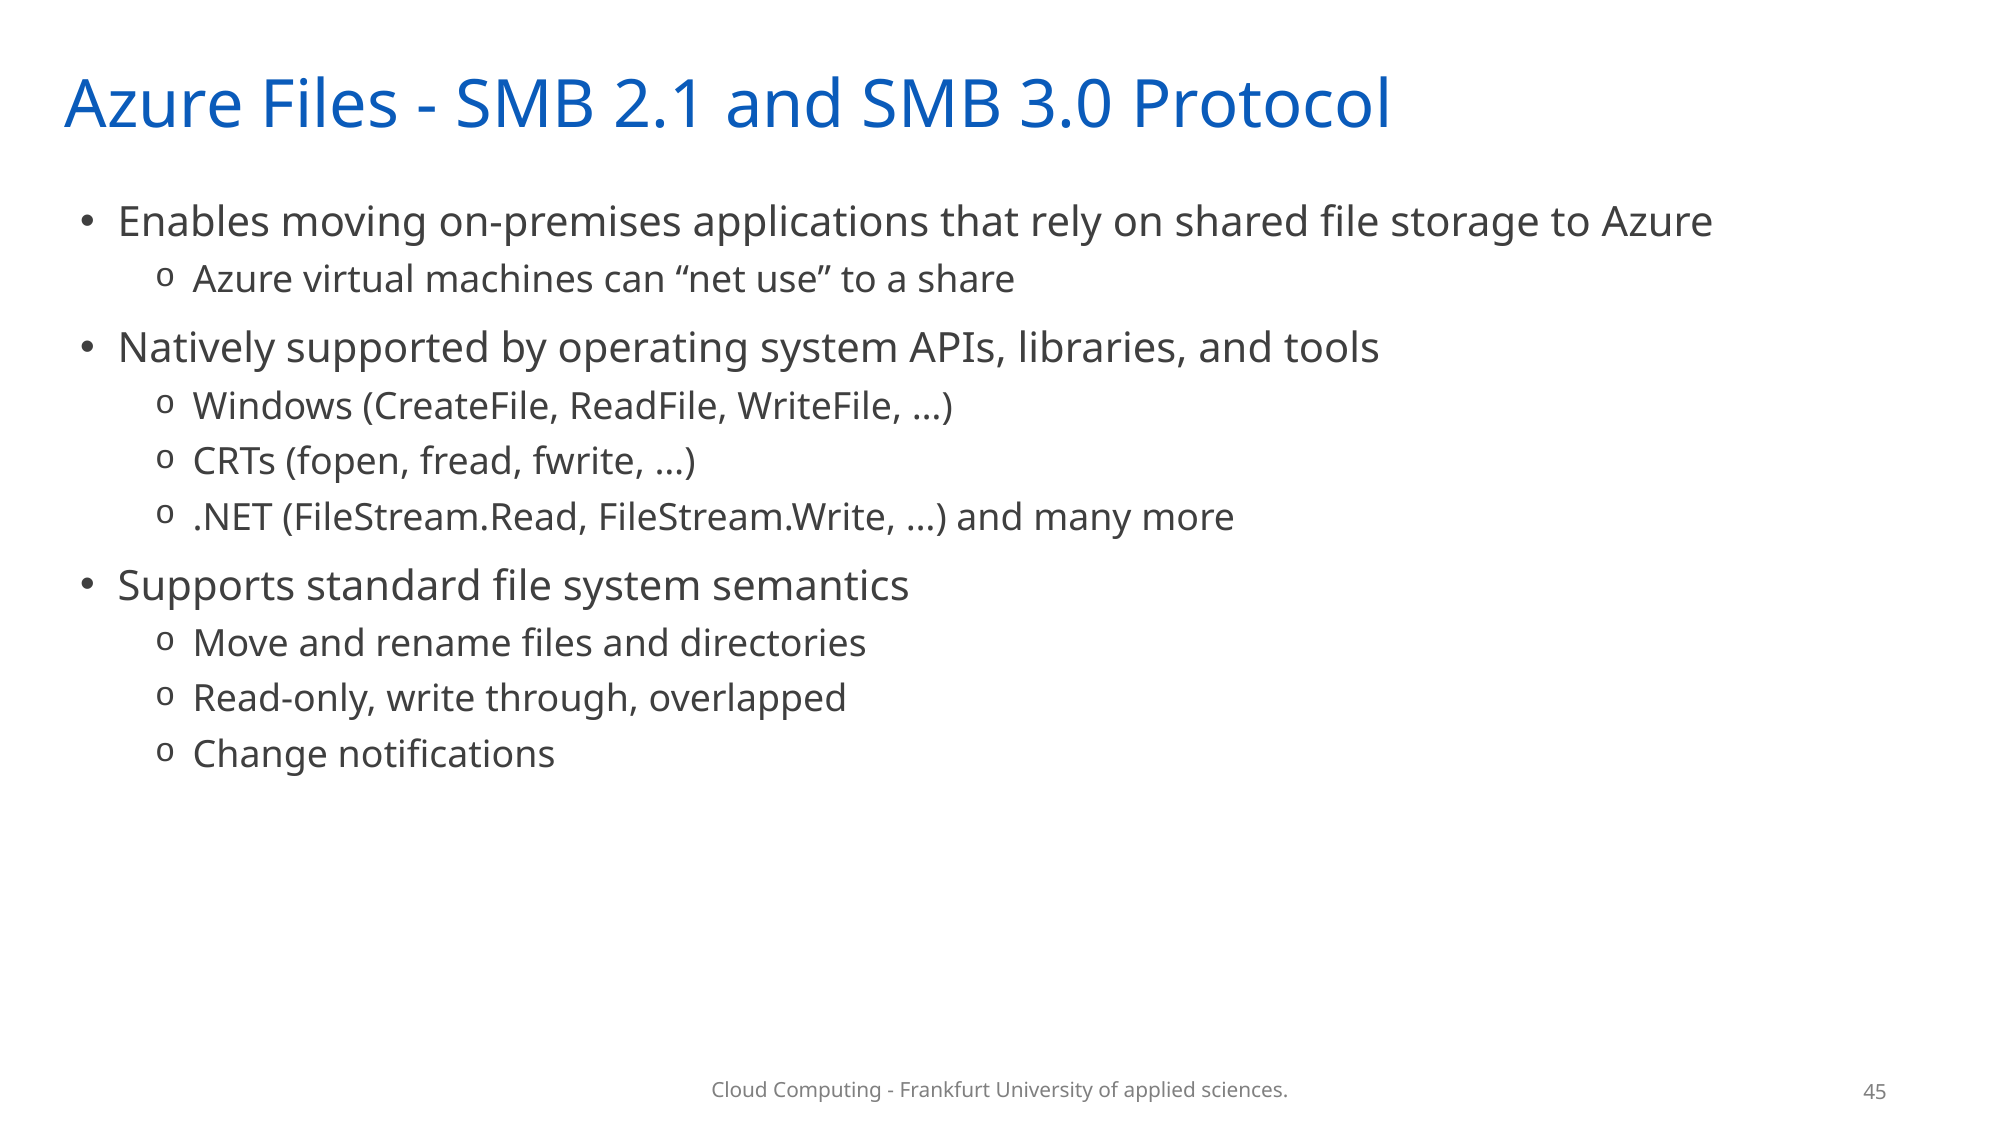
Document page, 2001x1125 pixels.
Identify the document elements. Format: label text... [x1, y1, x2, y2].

title Azure Files - SMB 2.1 and SMB 3.0 Protocol [49, 49, 1899, 162]
slide_number 45 [1451, 1062, 1902, 1123]
list Enables moving on-premises applications that rely on shared file storage to Azure Azure virtual machines can “net use” to a share Natively supported by operating system APIs, libraries, and tools Windows (CreateFile, ReadFile, WriteFile, …) CRTs (fopen, fread, fwrite, …) .NET (FileStream.Read, FileStream.Write, …) and many more Supports standard file system semantics Move and rename files and directories Read-only, write through, overlapped Change notifications [65, 187, 1899, 1001]
